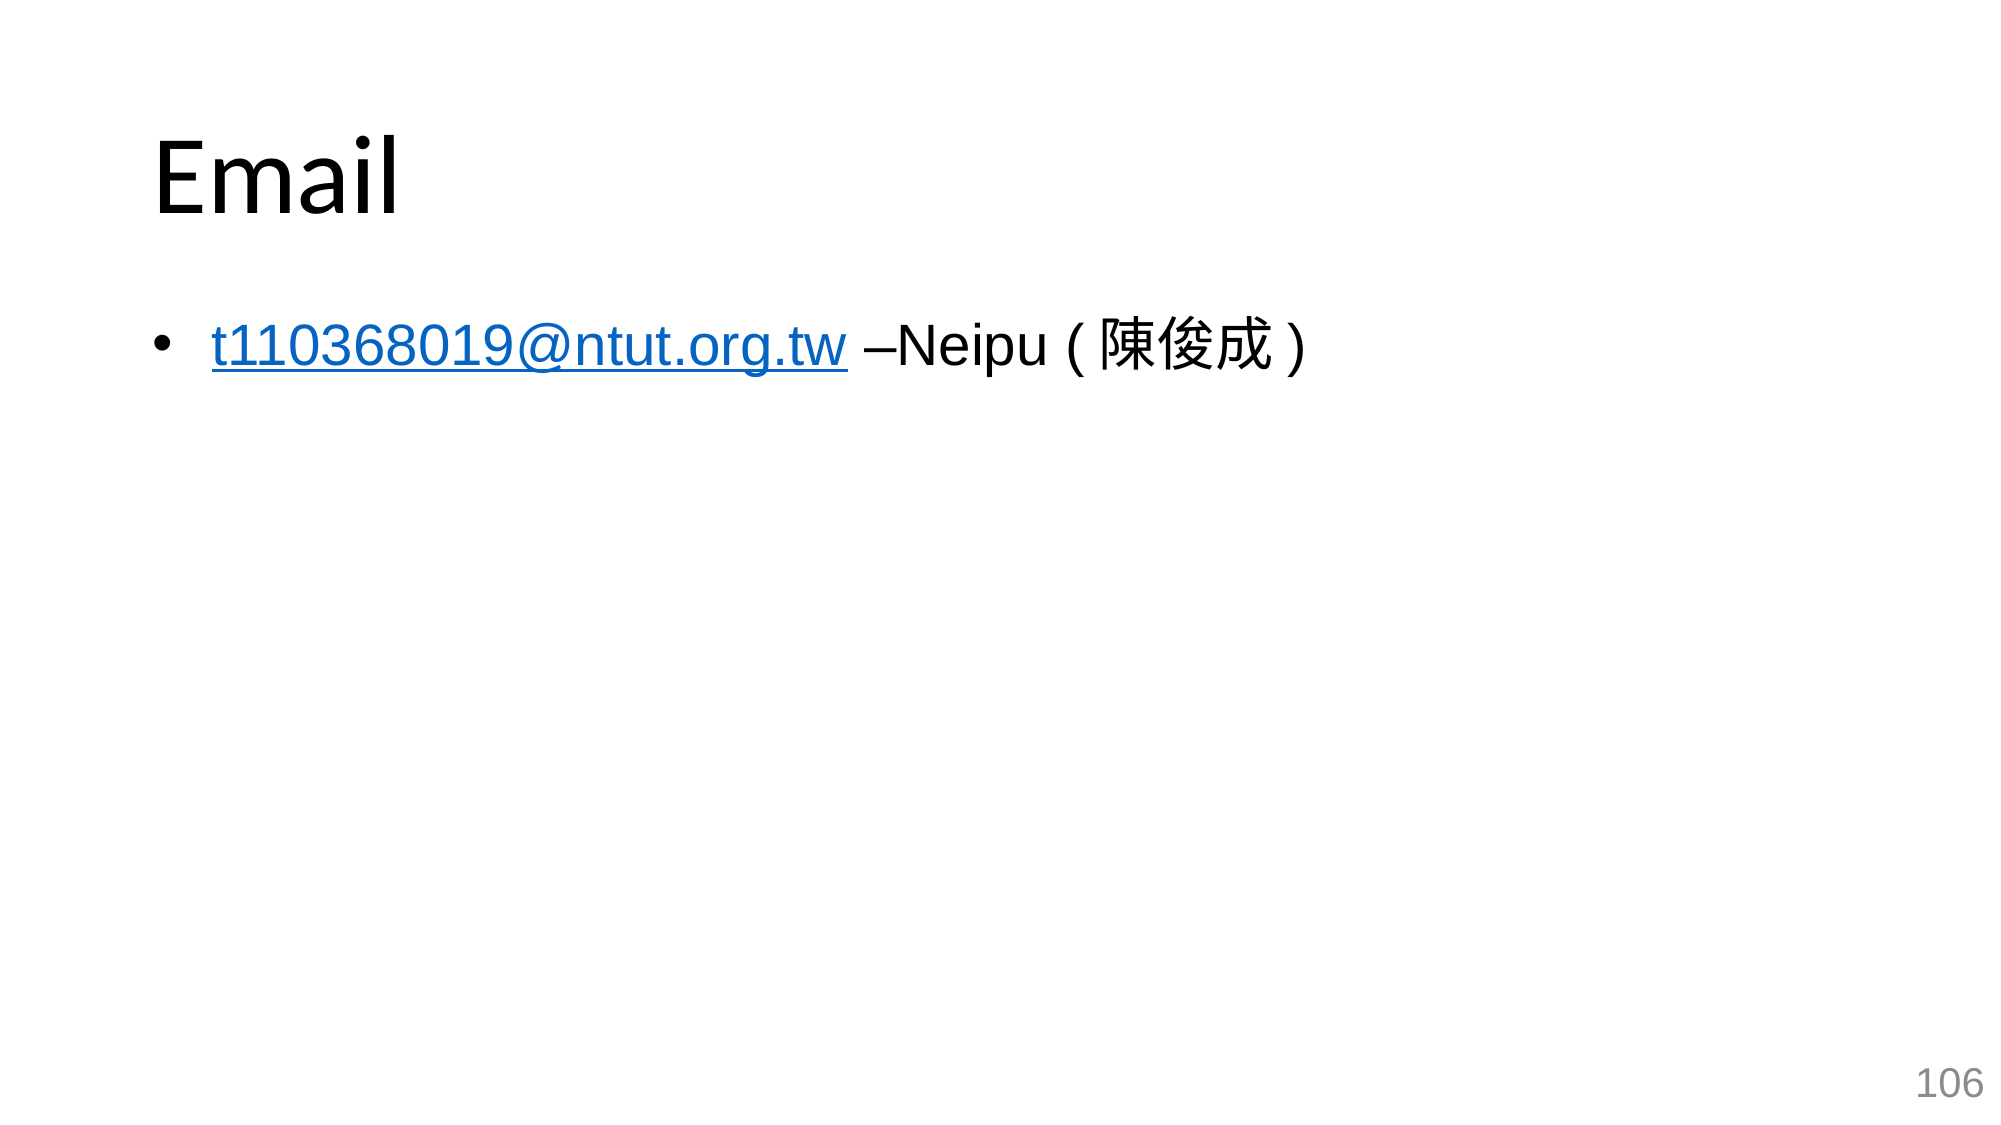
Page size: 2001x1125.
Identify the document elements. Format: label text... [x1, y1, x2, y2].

title Email [137, 59, 1863, 278]
slide_number 106 [1550, 1050, 2000, 1111]
list t110368019@ntut.org.tw –Neipu (陳俊成) [137, 299, 1863, 1014]
